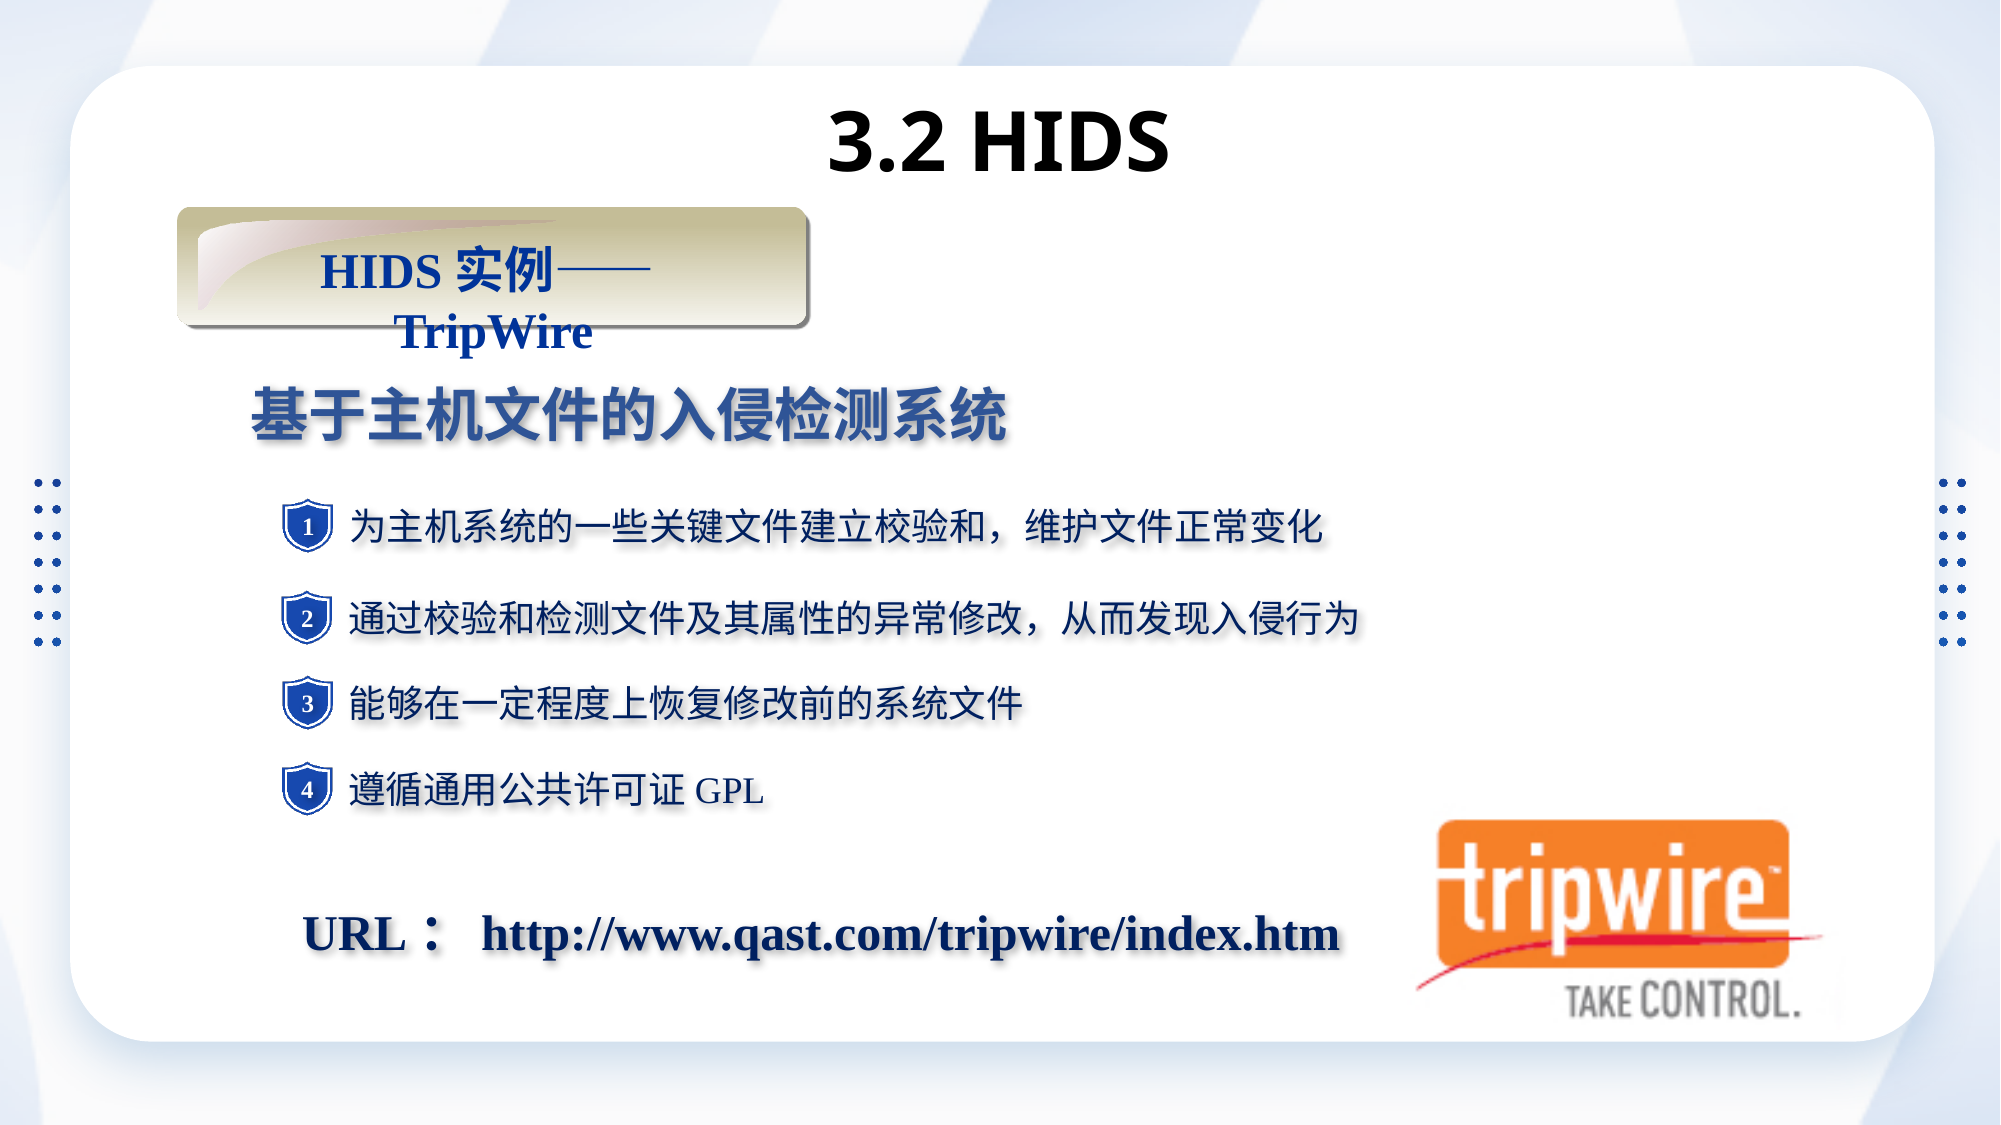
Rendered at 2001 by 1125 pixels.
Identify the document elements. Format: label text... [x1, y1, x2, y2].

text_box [235, 720, 876, 857]
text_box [235, 634, 1359, 771]
title 3.2 HIDS [137, 88, 1863, 195]
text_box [177, 206, 807, 325]
text_box 基于主机文件的入侵检测系统 [235, 359, 1094, 457]
text_box URL：http://www.qast.com/tripwire/index.htm [287, 897, 1388, 963]
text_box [235, 457, 1462, 549]
picture [0, 0, 2000, 1125]
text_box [234, 549, 1768, 686]
